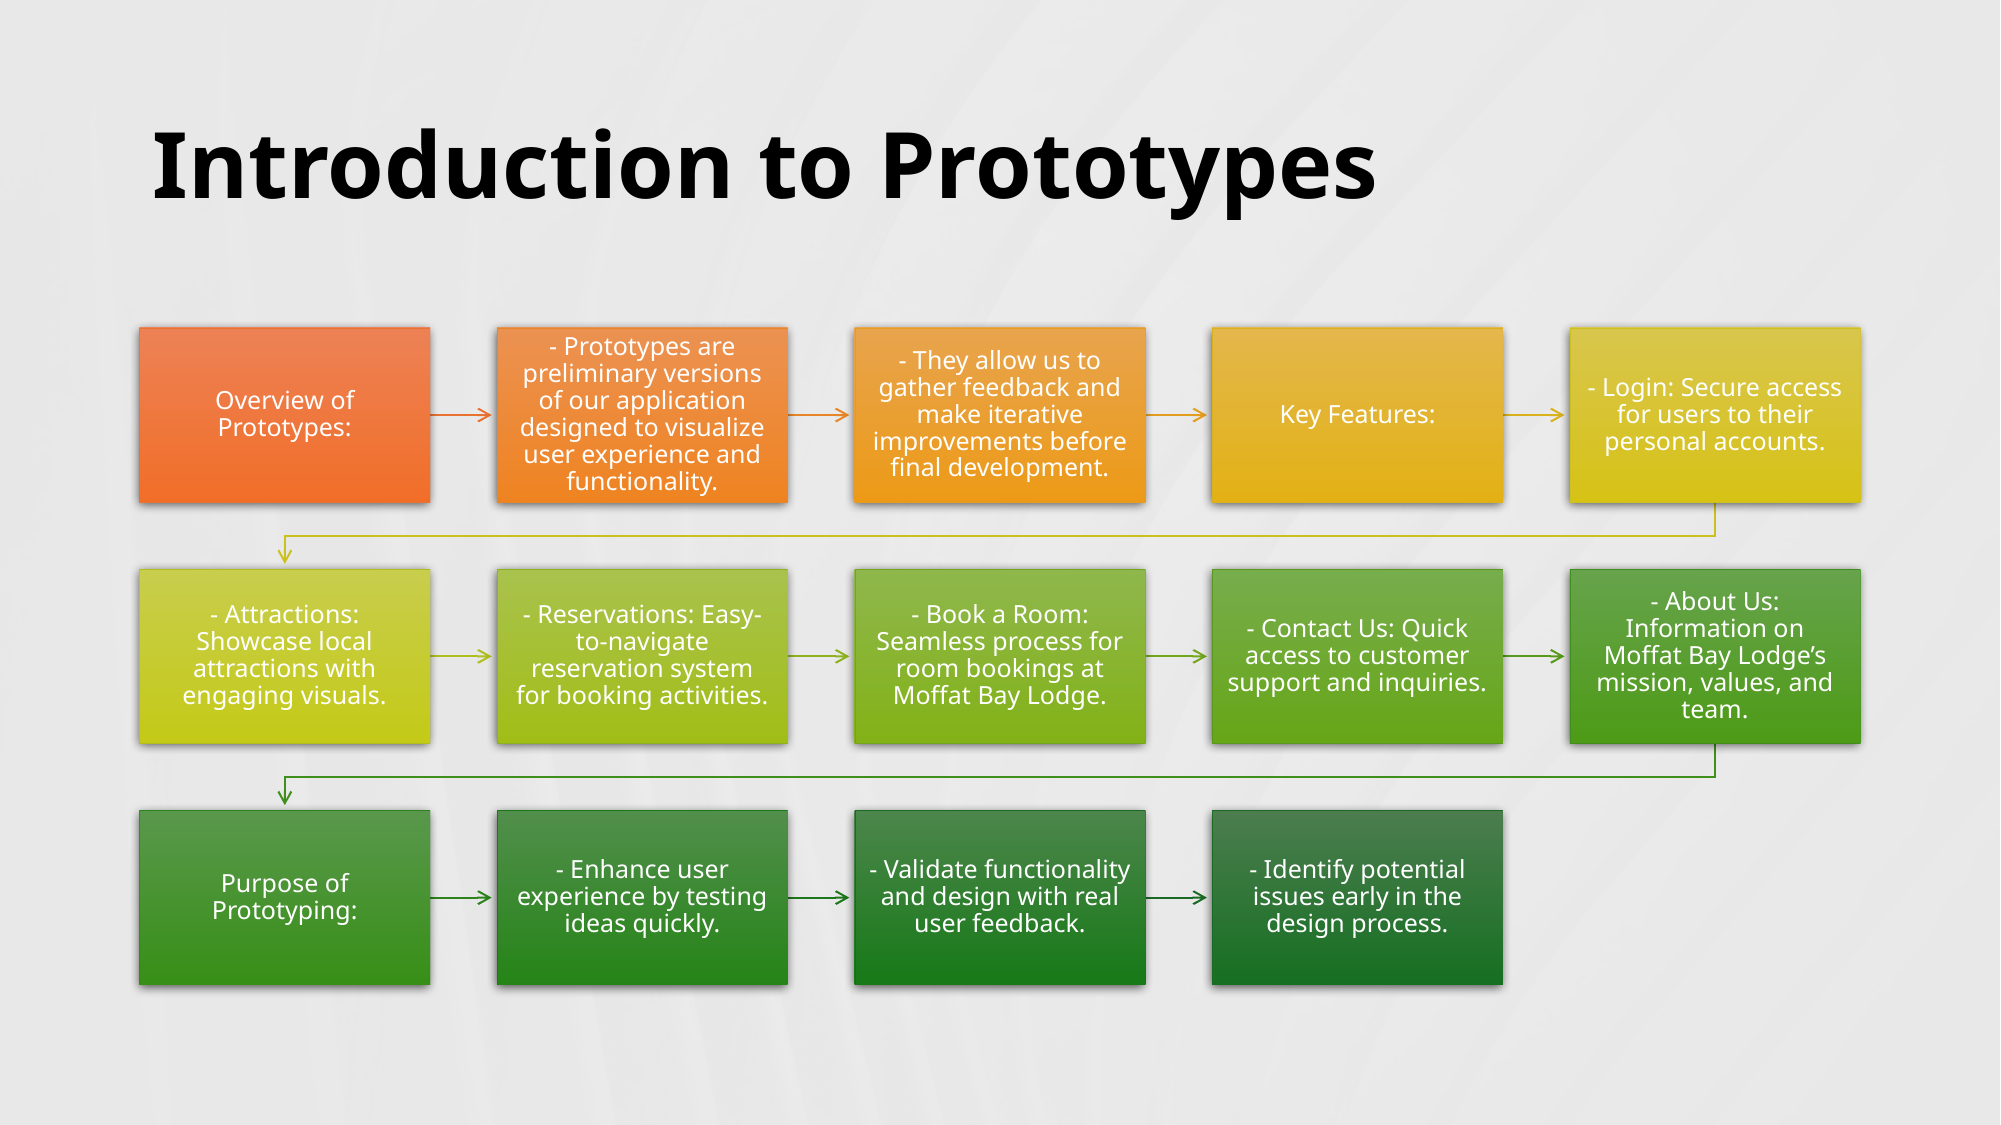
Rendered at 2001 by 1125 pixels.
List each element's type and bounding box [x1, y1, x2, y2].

list [136, 298, 1863, 1014]
picture [0, 0, 2000, 1125]
